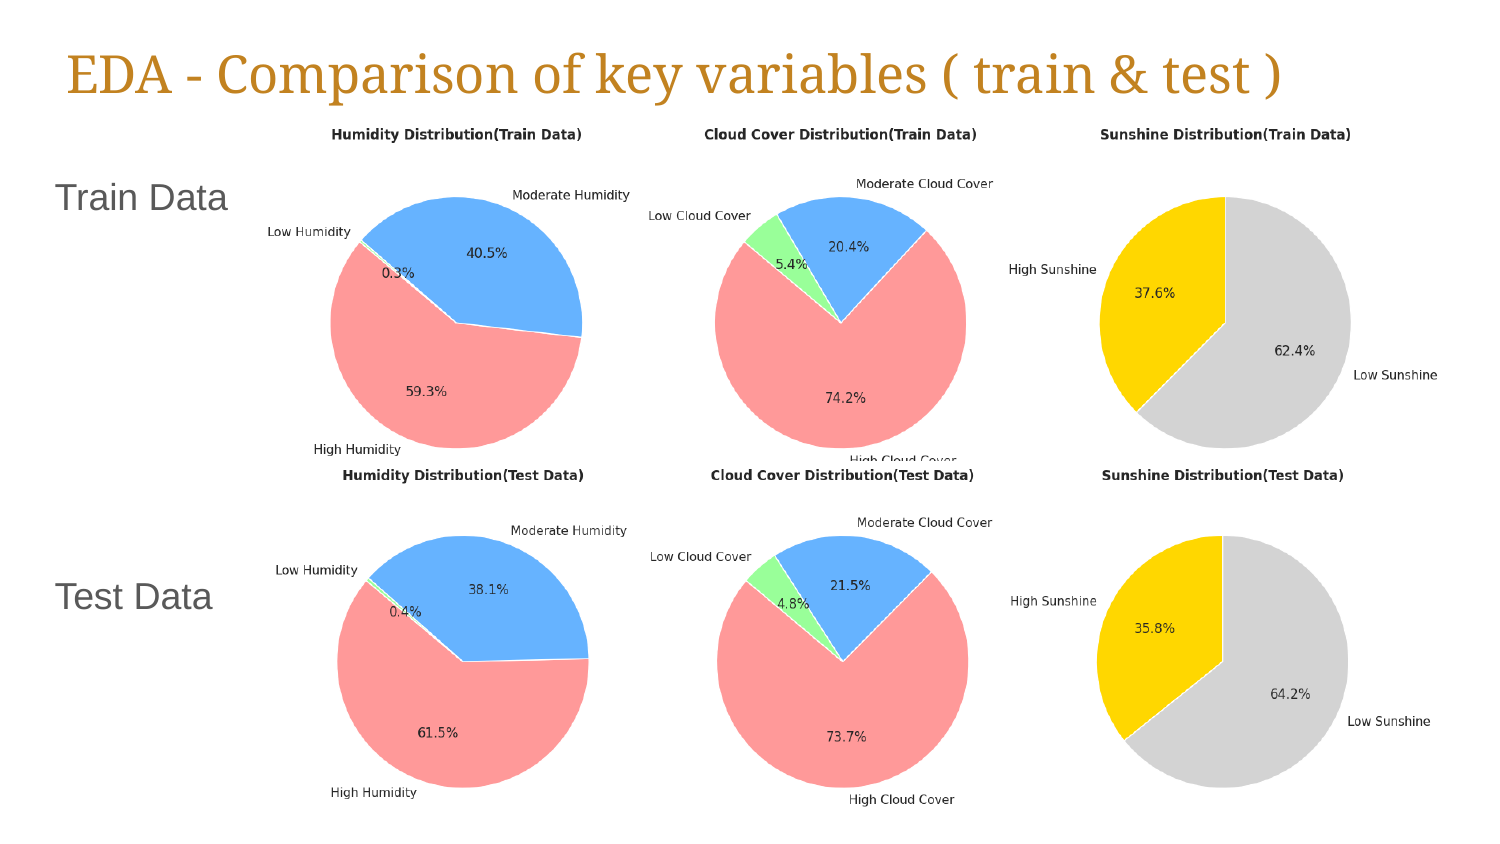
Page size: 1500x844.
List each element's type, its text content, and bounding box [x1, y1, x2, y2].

picture [259, 120, 1445, 844]
title EDA - Comparison of key variables ( train & test ) [51, 26, 1449, 121]
text_box Test Data [39, 556, 243, 602]
text_box Train Data [39, 158, 254, 195]
